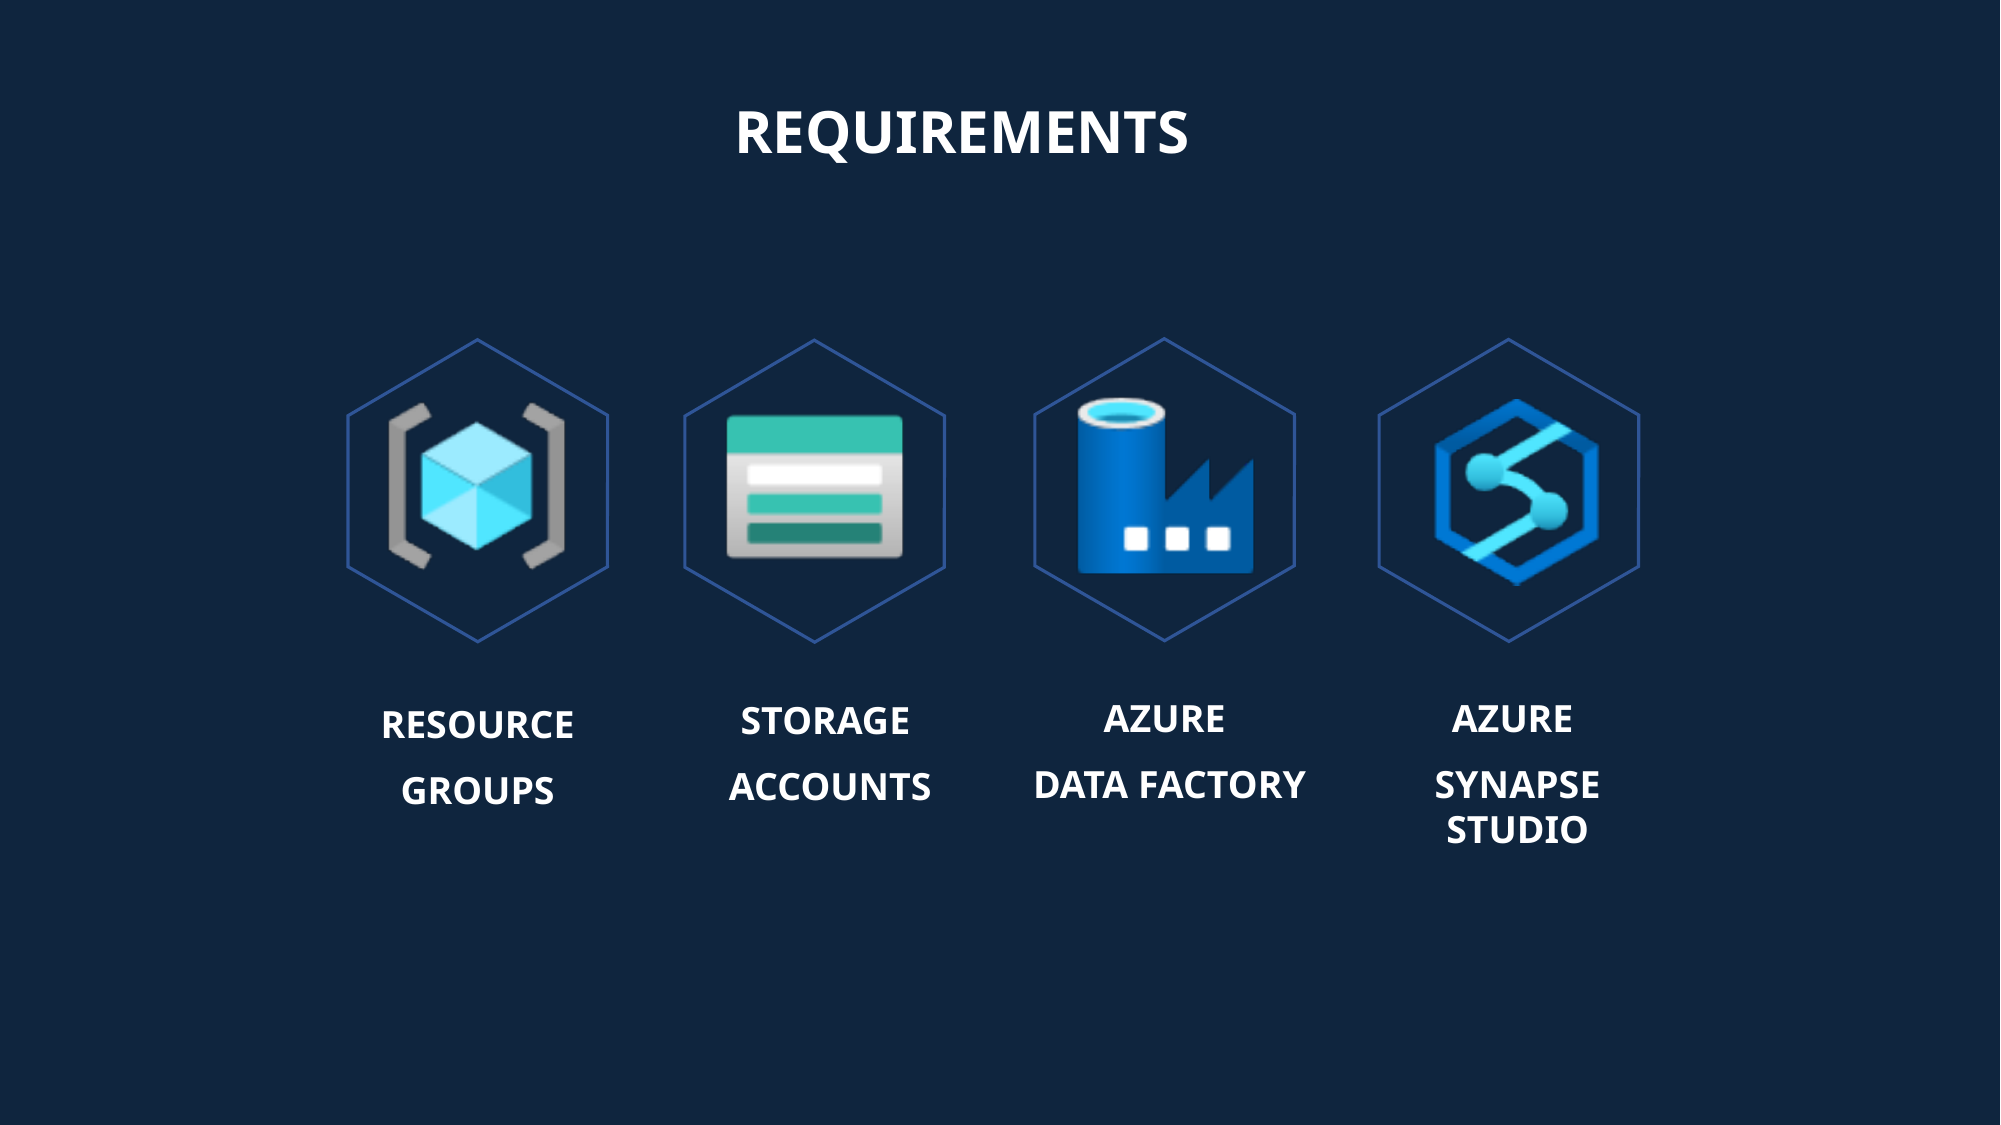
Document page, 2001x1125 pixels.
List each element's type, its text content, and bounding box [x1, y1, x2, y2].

picture [384, 393, 571, 580]
list AZURE DATA FACTORY [1015, 687, 1324, 771]
list STORAGE ACCOUNTS [676, 689, 985, 773]
picture [722, 394, 909, 581]
picture [1073, 393, 1260, 580]
list RESOURCE GROUPS [323, 693, 632, 777]
list AZURE SYNAPSE STUDIO [1363, 687, 1672, 771]
title REQUIREMENTS [99, 25, 1825, 244]
picture [1424, 399, 1611, 586]
